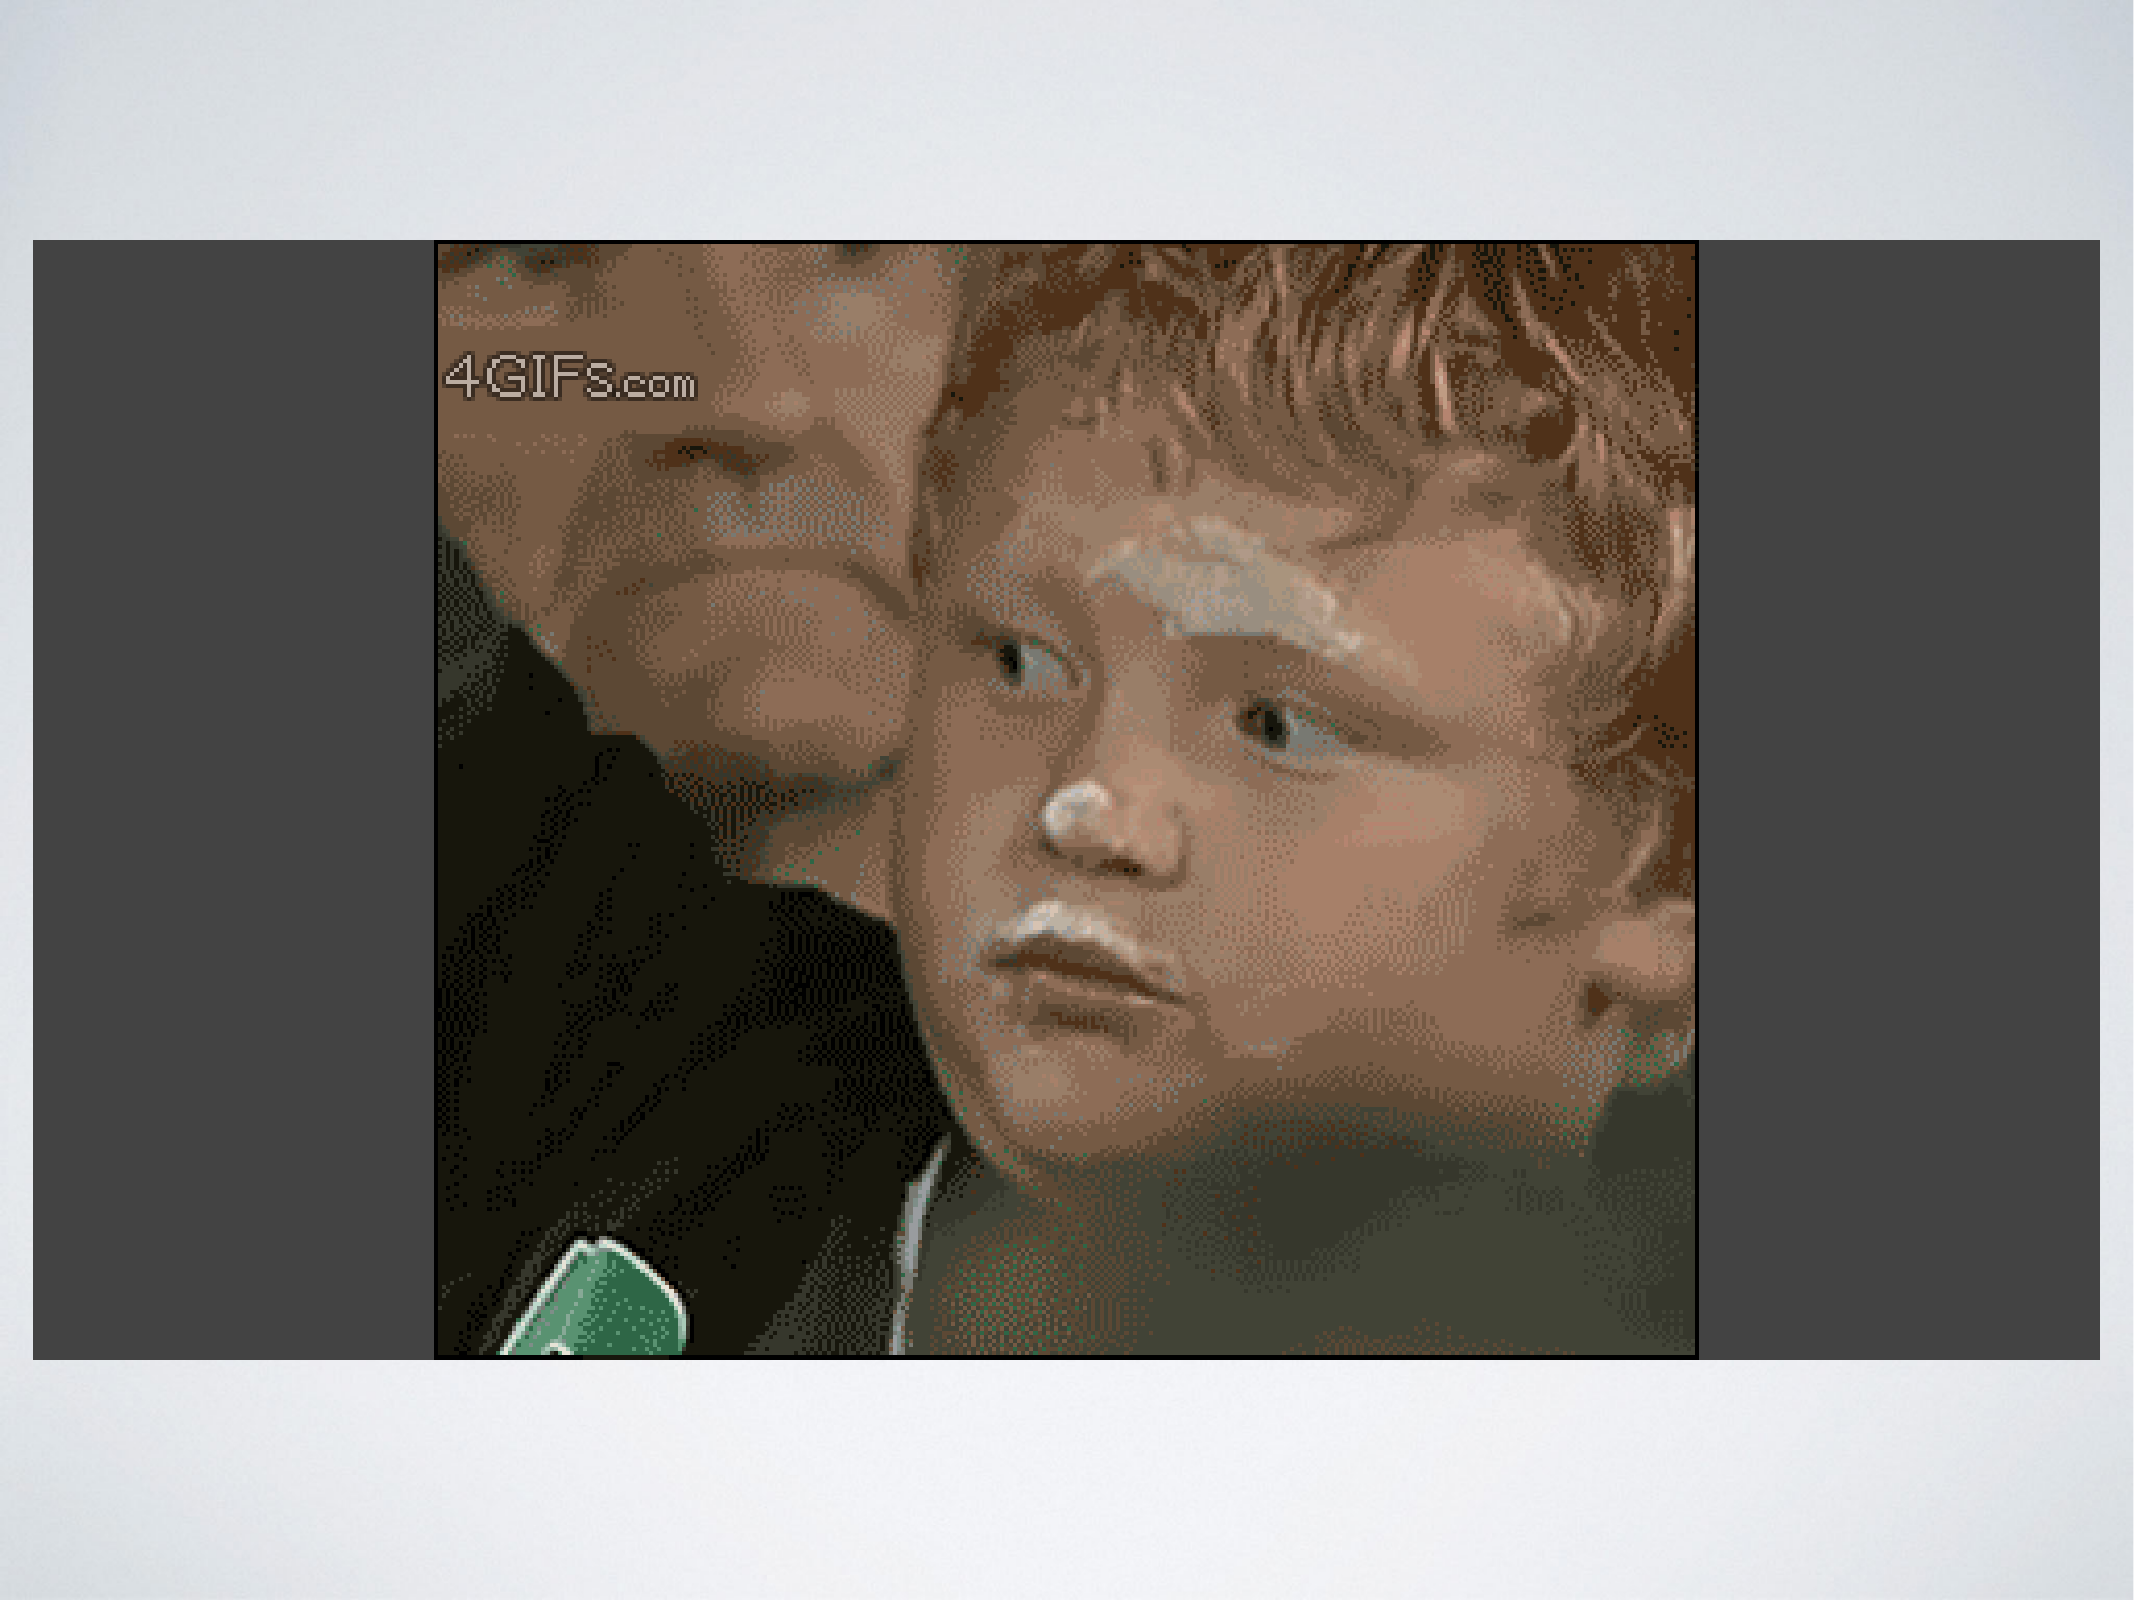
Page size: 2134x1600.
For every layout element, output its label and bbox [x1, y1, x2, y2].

picture [0, 0, 2134, 1600]
text_box [31, 239, 2102, 1361]
